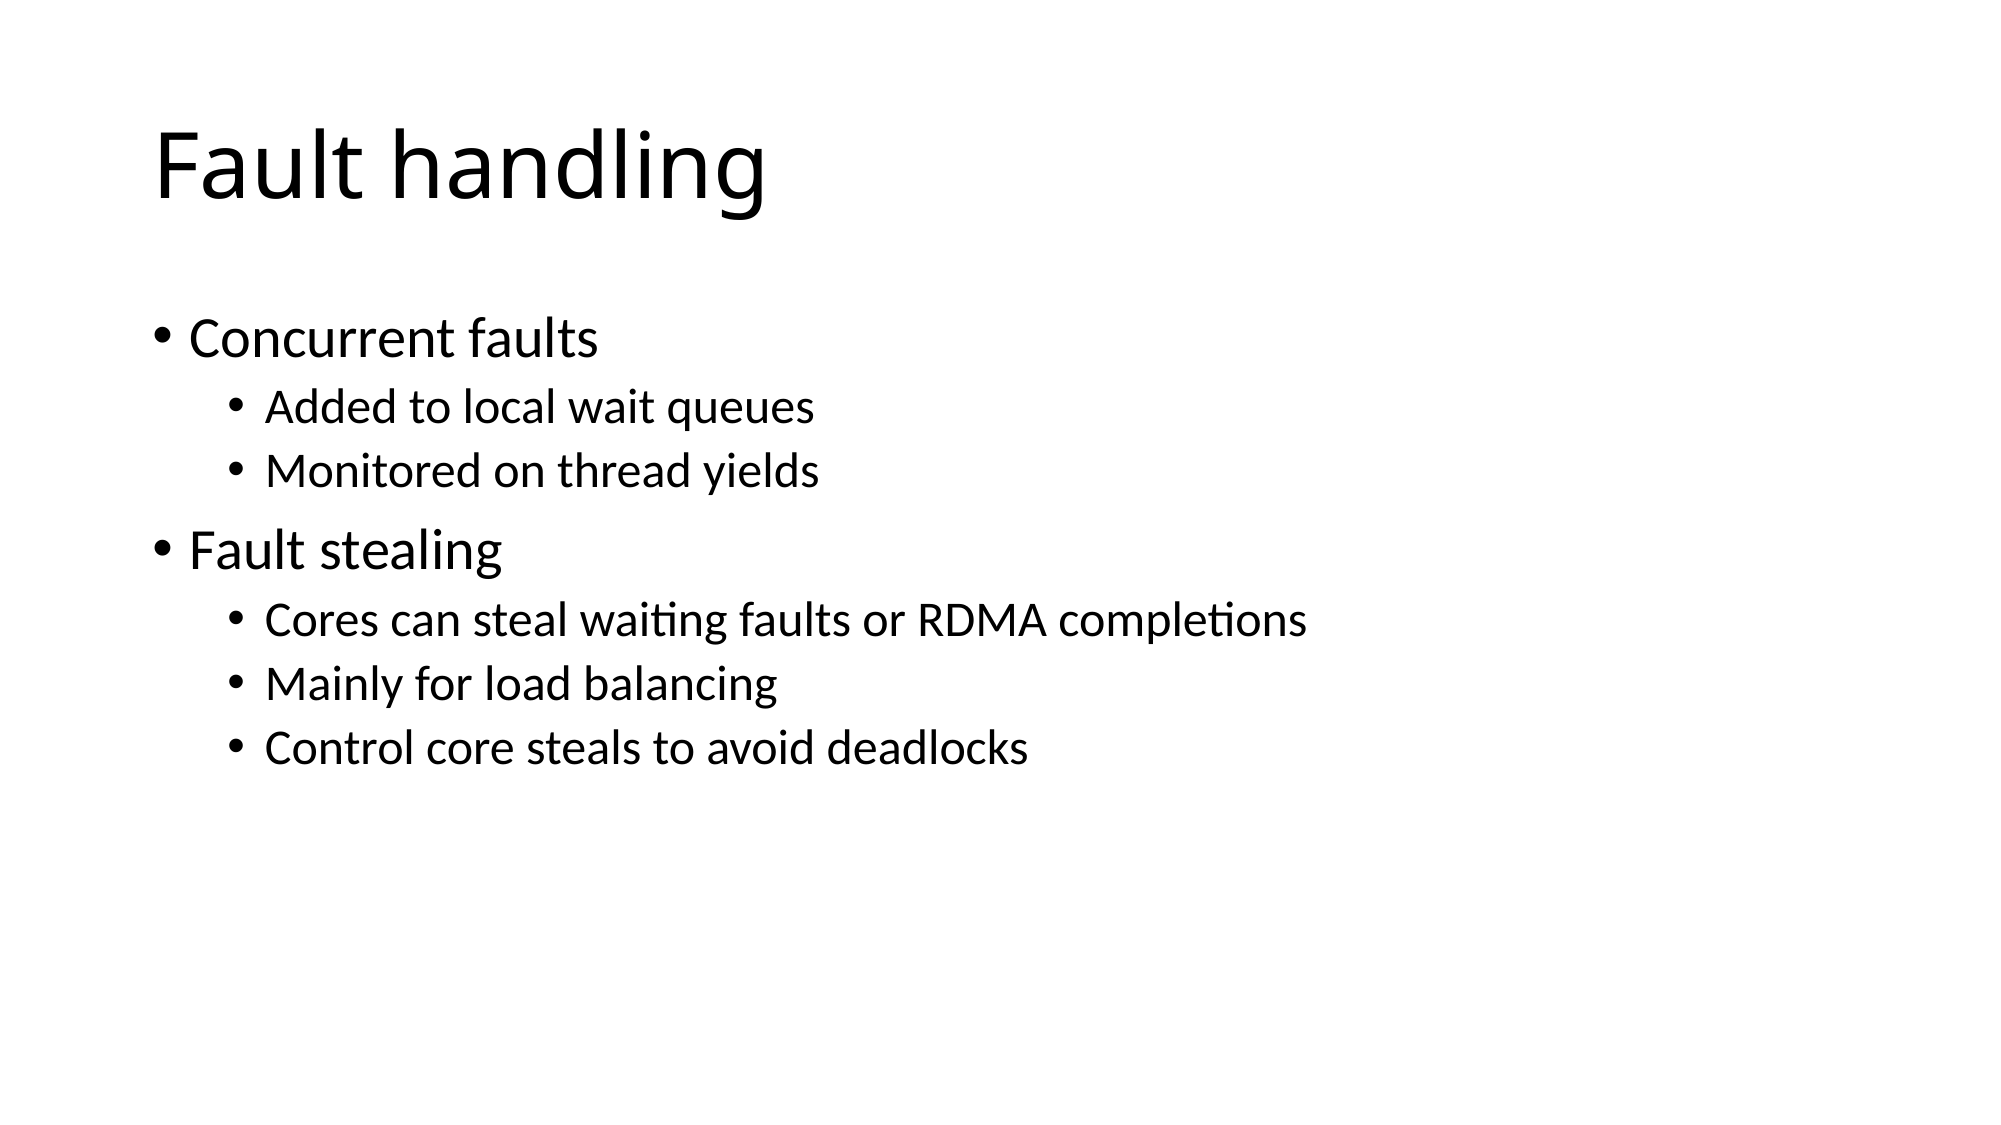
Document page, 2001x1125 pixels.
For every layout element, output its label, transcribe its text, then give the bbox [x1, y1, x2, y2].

title Fault handling [137, 59, 1863, 278]
list Concurrent faults Added to local wait queues Monitored on thread yields Fault stealing Cores can steal waiting faults or RDMA completions Mainly for load balancing Control core steals to avoid deadlocks [137, 299, 1863, 1014]
